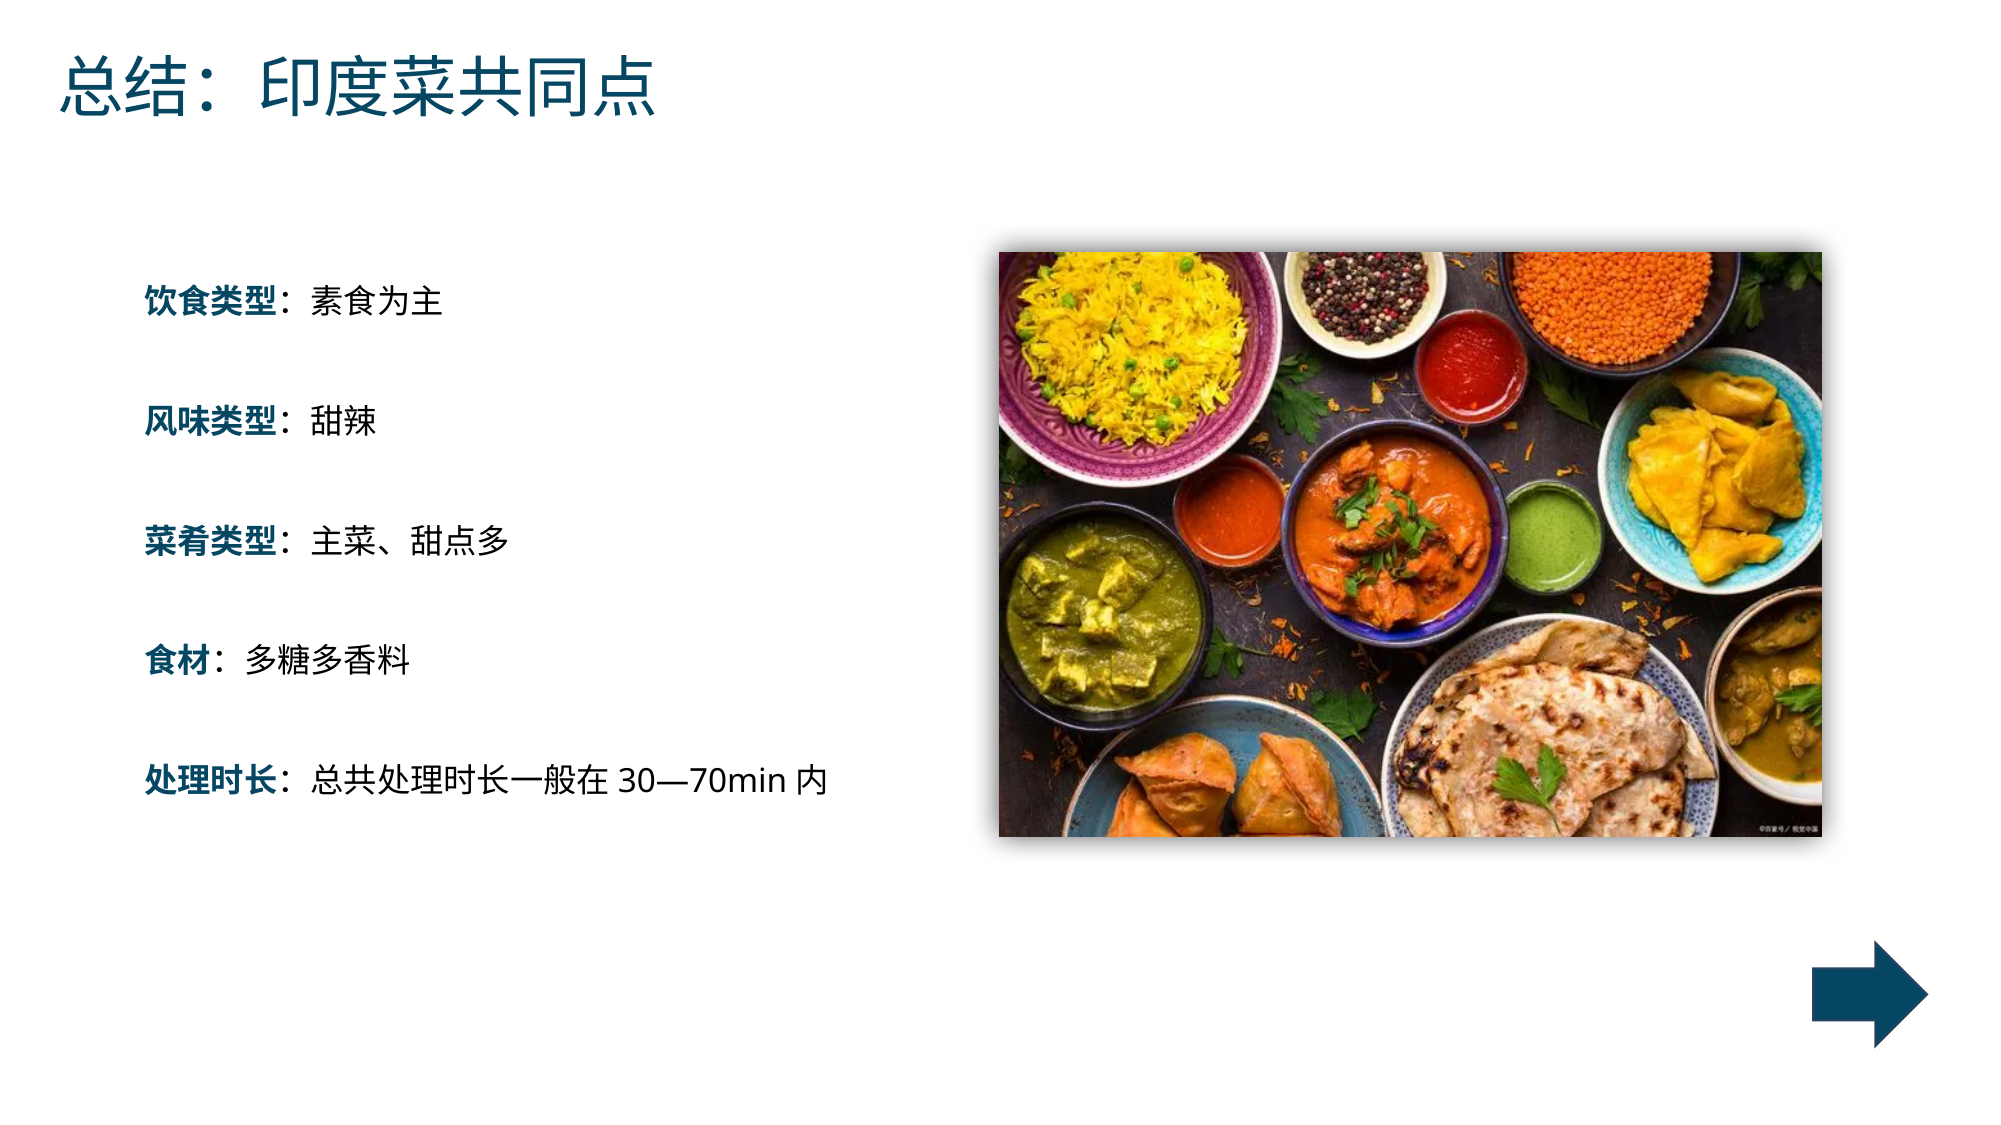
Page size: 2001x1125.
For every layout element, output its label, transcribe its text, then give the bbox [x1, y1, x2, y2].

text_box [1812, 940, 1929, 1049]
text_box 总结：印度菜共同点 [42, 37, 673, 133]
picture [999, 252, 1822, 838]
text_box 饮食类型：素食为主 风味类型：甜辣 菜肴类型：主菜、甜点多 食材：多糖多香料 处理时长：总共处理时长一般在30—70min内 [129, 252, 957, 927]
